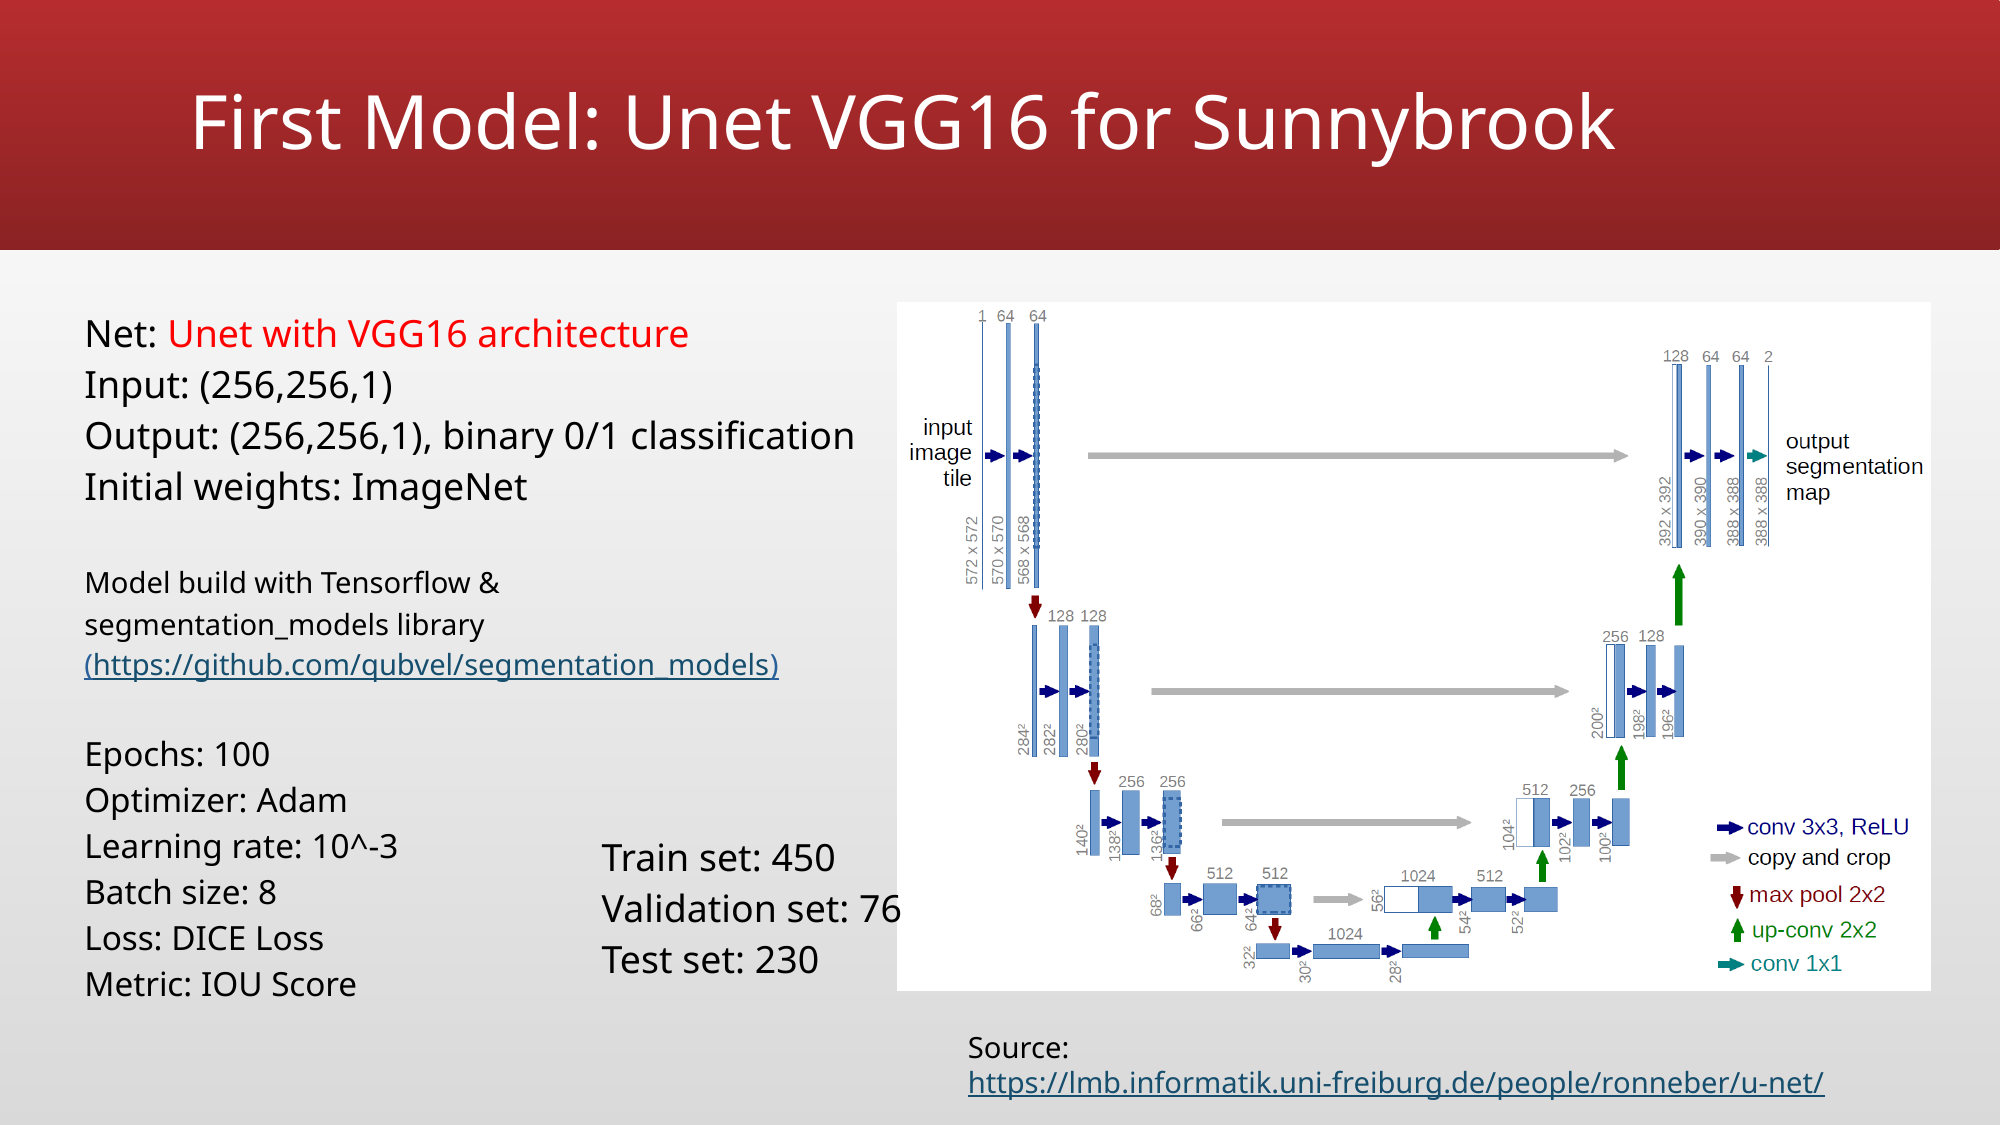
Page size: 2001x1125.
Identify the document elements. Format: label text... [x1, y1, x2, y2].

text_box Train set: 450 Validation set: 76 Test set: 230 [586, 826, 897, 989]
text_box Source: https://lmb.informatik.uni-freiburg.de/people/ronneber/u-net/ [953, 1021, 1875, 1112]
text_box Net: Unet with VGG16 architecture Input: (256,256,1) Output: (256,256,1), binary 0/1 classification Initial weights: ImageNet Model build with Tensorflow & segmentation_models library (https://github.com/qubvel/segmentation_models) Epochs: 100 Optimizer: Adam Learning rate: 10^-3 Batch size: 8 Loss: DICE Loss Metric: IOU Score [69, 302, 1877, 1046]
title First Model: Unet VGG16 for Sunnybrook [174, 16, 1825, 234]
picture [897, 302, 1931, 992]
